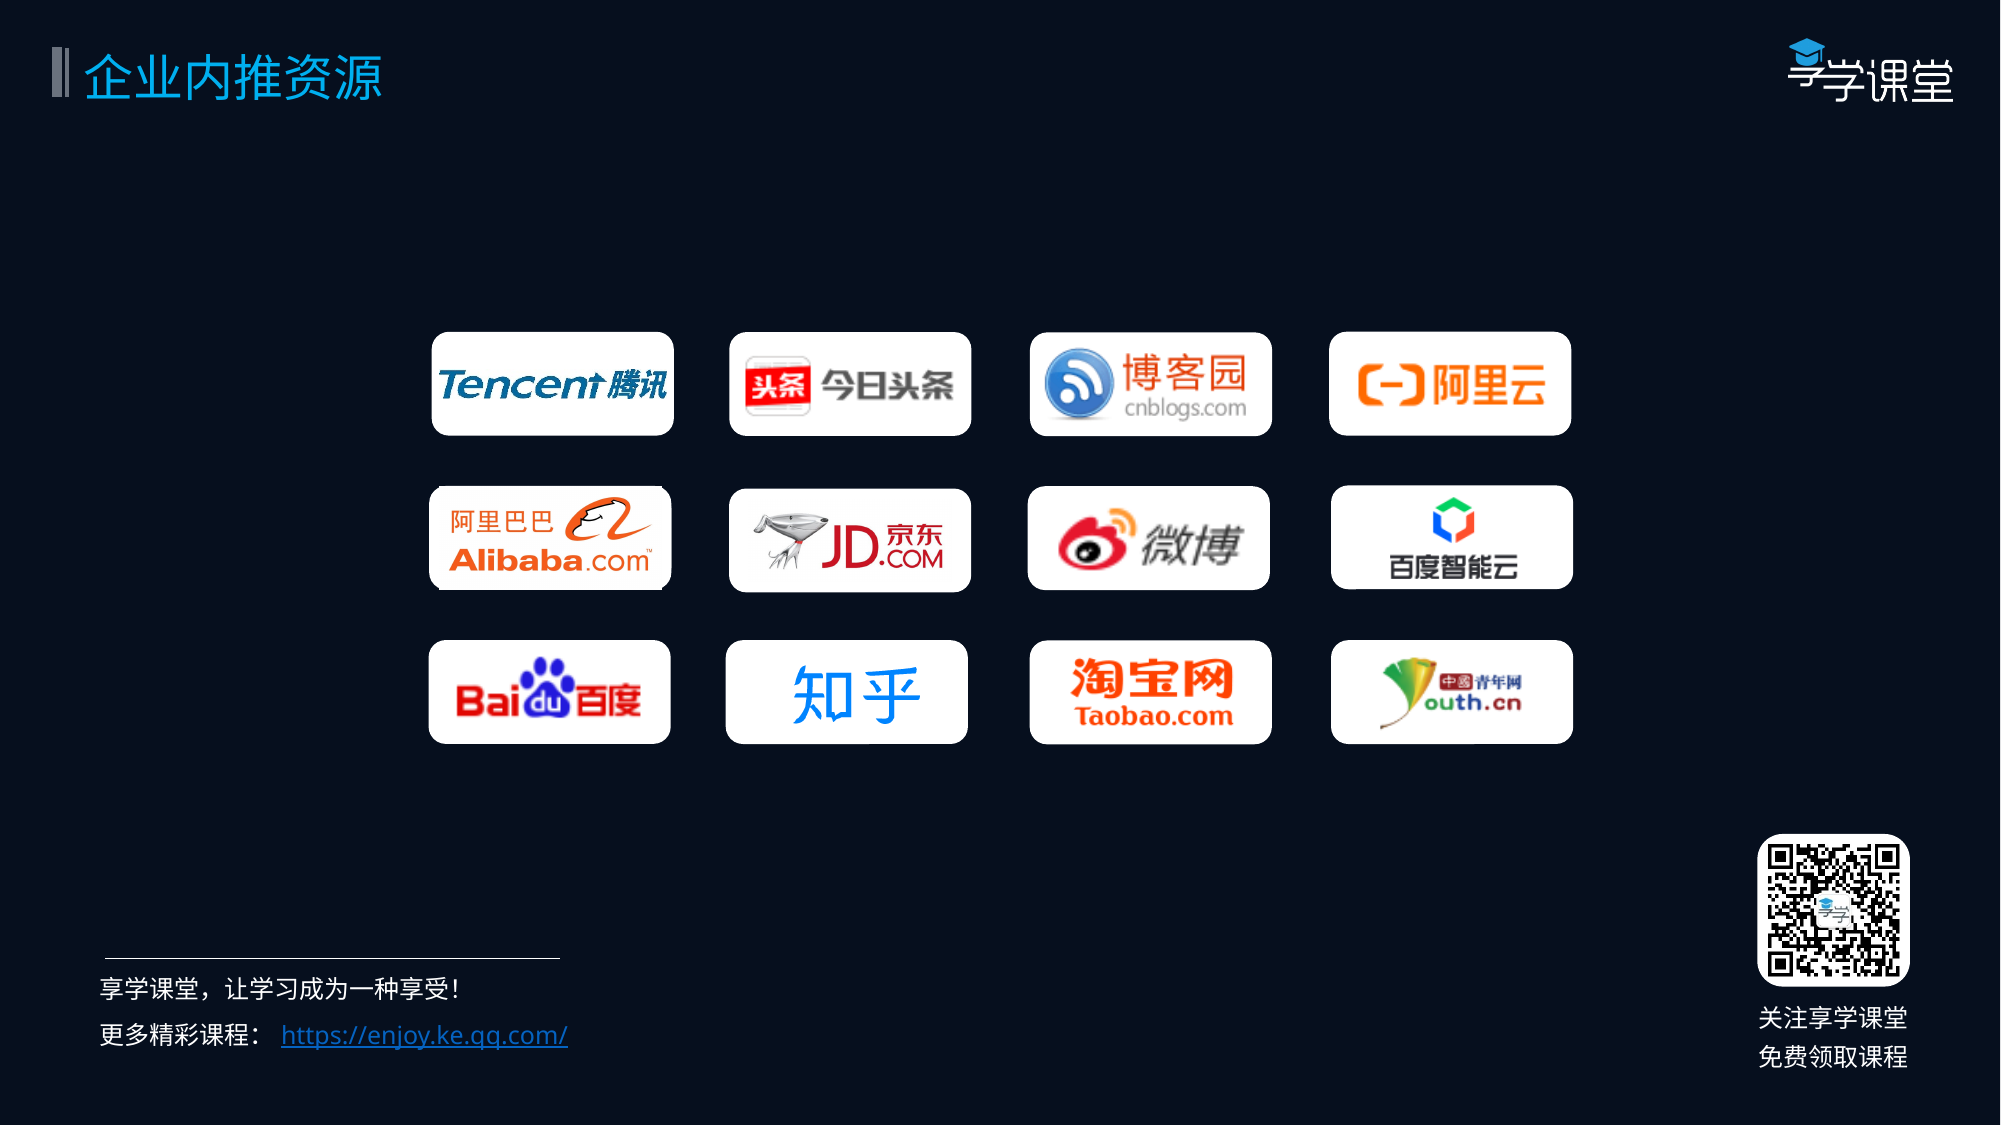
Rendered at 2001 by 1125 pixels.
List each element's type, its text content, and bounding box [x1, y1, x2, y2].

picture [1038, 339, 1259, 429]
text_box [724, 639, 969, 746]
text_box [1330, 484, 1575, 591]
text_box [427, 639, 672, 745]
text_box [429, 485, 672, 590]
text_box [1028, 639, 1273, 746]
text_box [431, 331, 674, 436]
picture [452, 650, 648, 731]
text_box 关注享学课堂 免费领取课程 [1672, 986, 1995, 1080]
text_box [1328, 330, 1573, 437]
text_box [1028, 331, 1274, 438]
picture [1757, 833, 1910, 987]
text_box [729, 332, 972, 436]
text_box [728, 487, 973, 594]
text_box [1330, 639, 1575, 746]
picture [748, 499, 952, 582]
picture [1067, 645, 1239, 736]
picture [1340, 348, 1561, 419]
picture [1038, 493, 1263, 582]
text_box 企业内推资源 [63, 32, 1182, 120]
text_box [1026, 485, 1271, 592]
picture [1382, 488, 1522, 586]
picture [775, 650, 926, 730]
picture [1788, 38, 1953, 102]
picture [1368, 650, 1536, 737]
